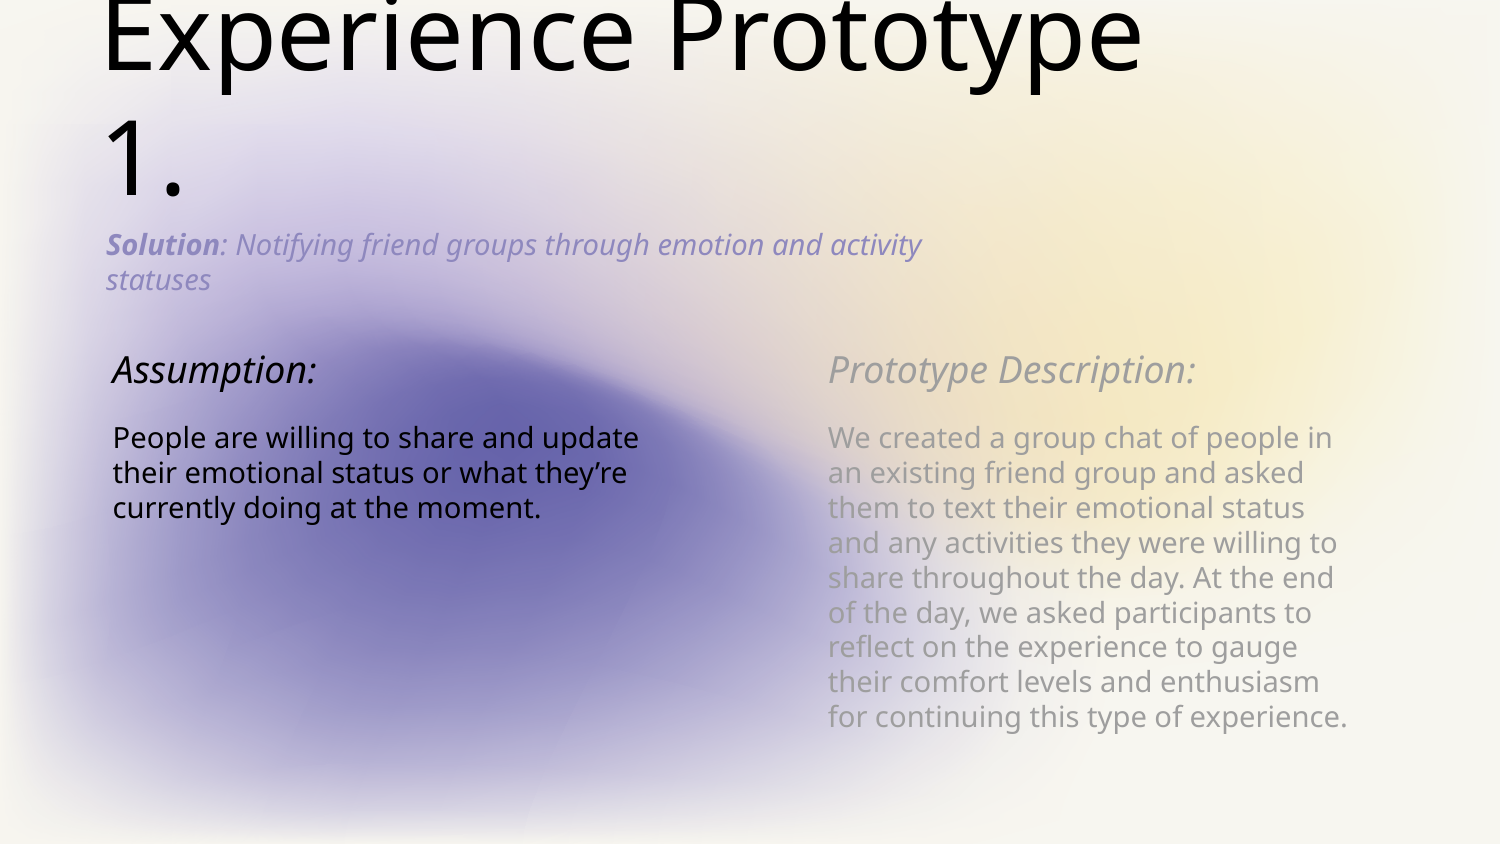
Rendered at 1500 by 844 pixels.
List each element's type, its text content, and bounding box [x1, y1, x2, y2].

text_box Prototype Description: [813, 330, 1282, 404]
subtitle We created a group chat of people in an existing friend group and asked them to text their emotional status and any activities they were willing to share throughout the day. At the end of the day, we asked participants to reflect on the experience to gauge their comfort levels and enthusiasm for continuing this type of experience. [813, 404, 1377, 734]
title Experience Prototype 1. [85, 93, 1222, 232]
subtitle People are willing to share and update their emotional status or what they’re currently doing at the moment. [97, 404, 662, 734]
picture [0, 0, 1500, 844]
subtitle Solution: Notifying friend groups through emotion and activity statuses [91, 232, 1030, 296]
text_box Assumption: [97, 330, 364, 404]
